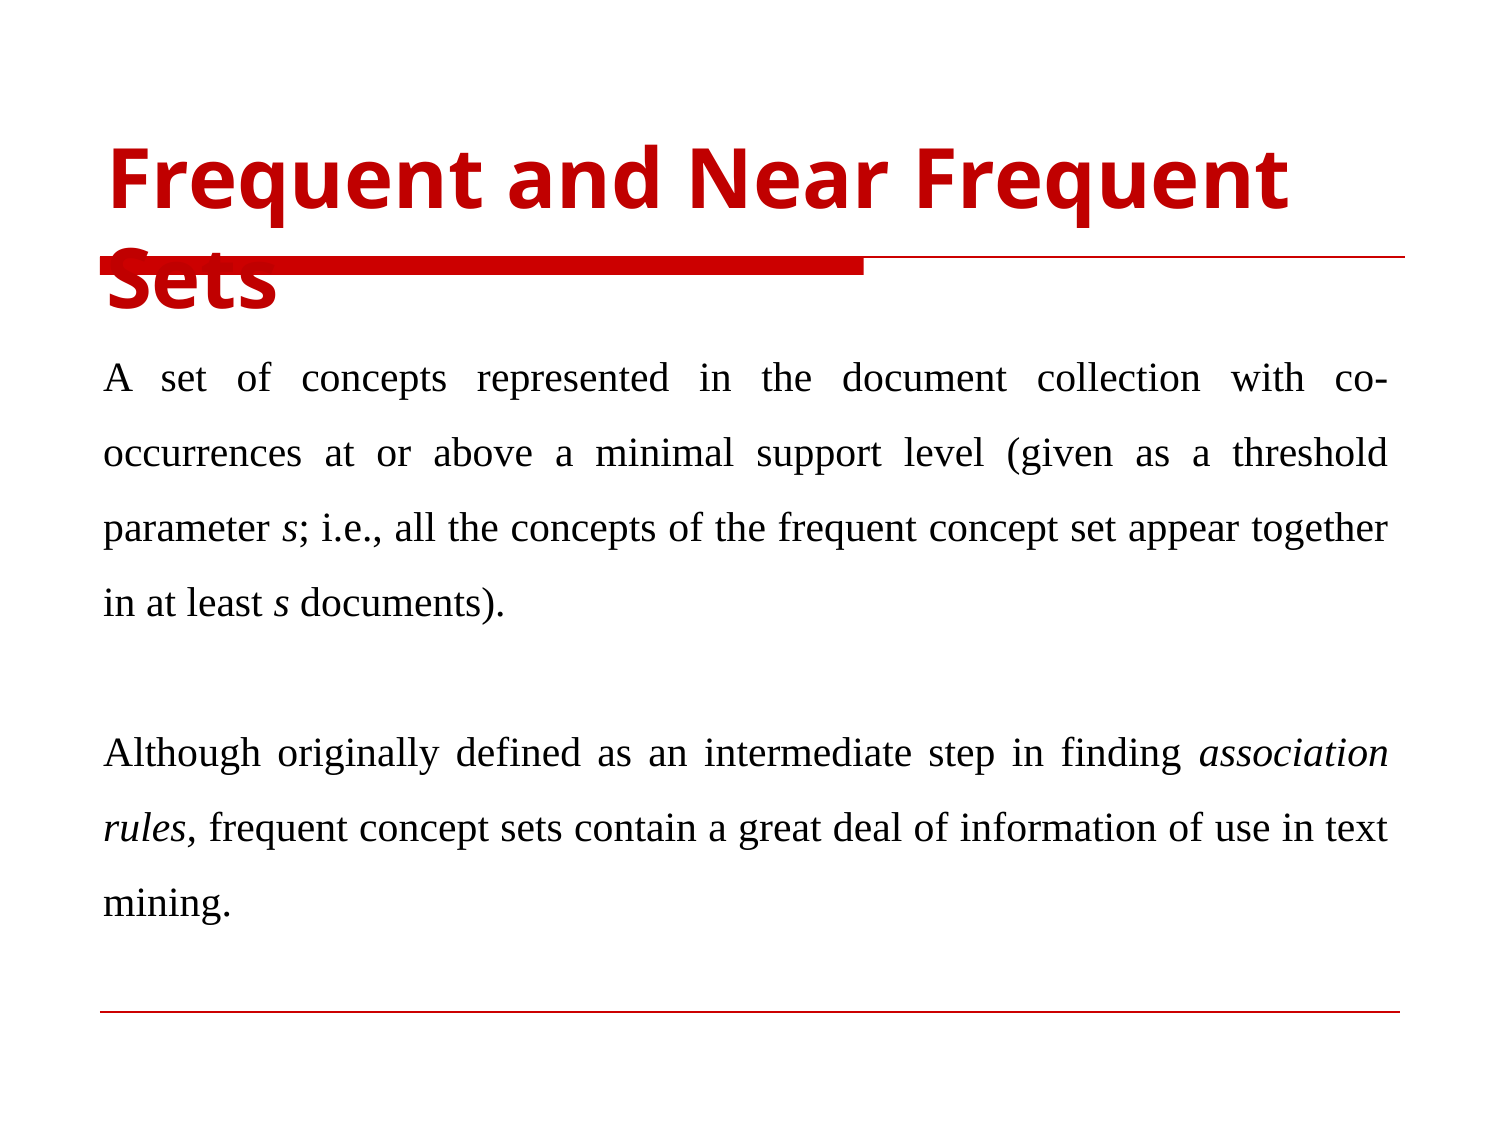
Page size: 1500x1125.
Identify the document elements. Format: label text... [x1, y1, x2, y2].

list A set of concepts represented in the document collection with co-occurrences at or above a minimal support level (given as a threshold parameter s; i.e., all the concepts of the frequent concept set appear together in at least s documents). Although originally defined as an intermediate step in finding association rules, frequent concept sets contain a great deal of information of use in text mining. [103, 325, 1390, 931]
title Frequent and Near Frequent Sets [105, 125, 1438, 327]
